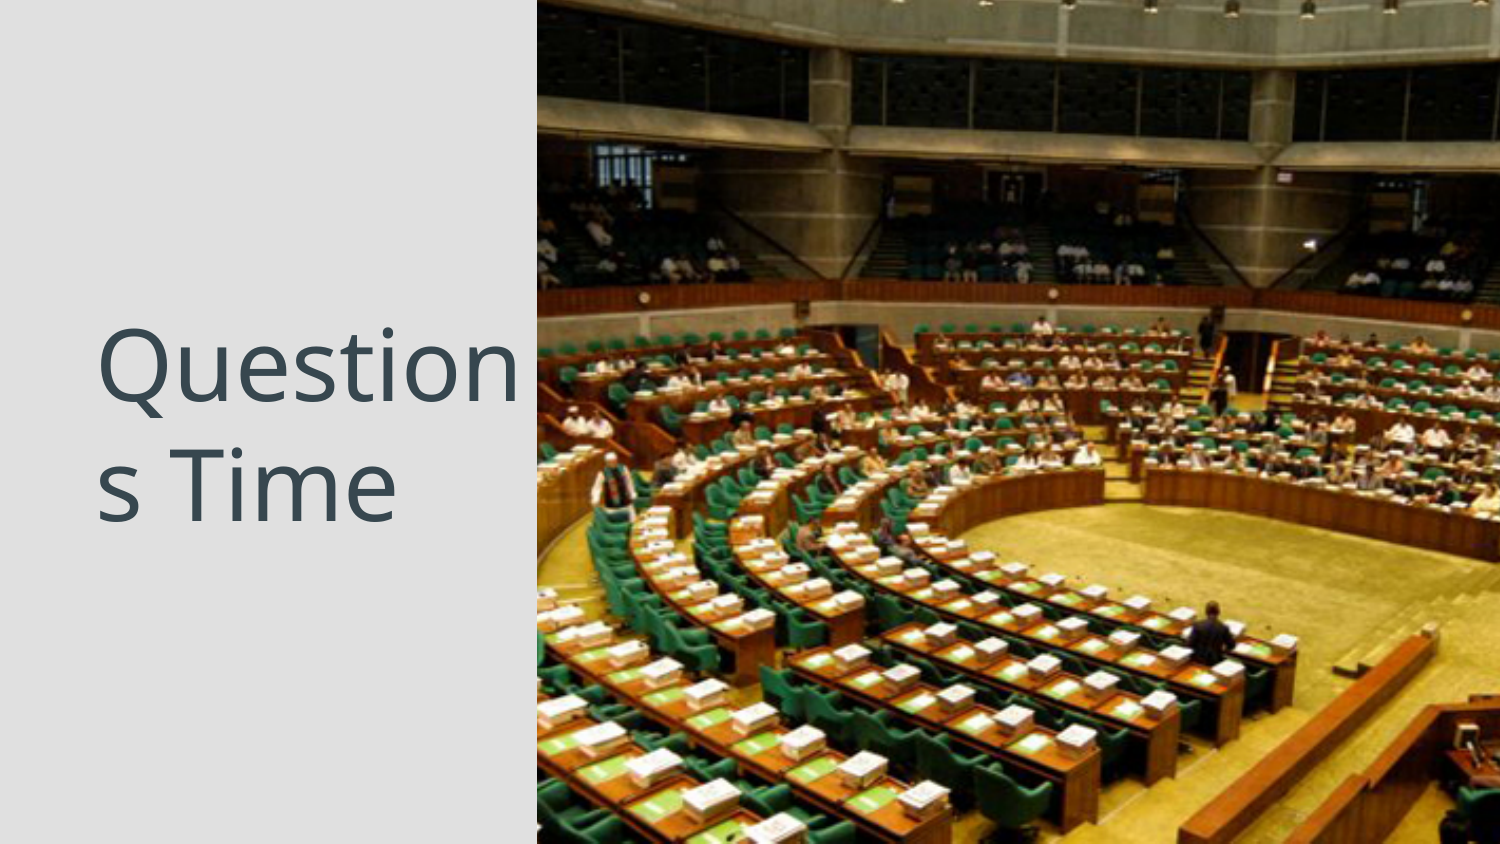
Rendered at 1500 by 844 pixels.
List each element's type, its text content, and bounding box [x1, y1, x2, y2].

picture [536, 0, 1500, 844]
title Questions Time [80, 86, 531, 758]
